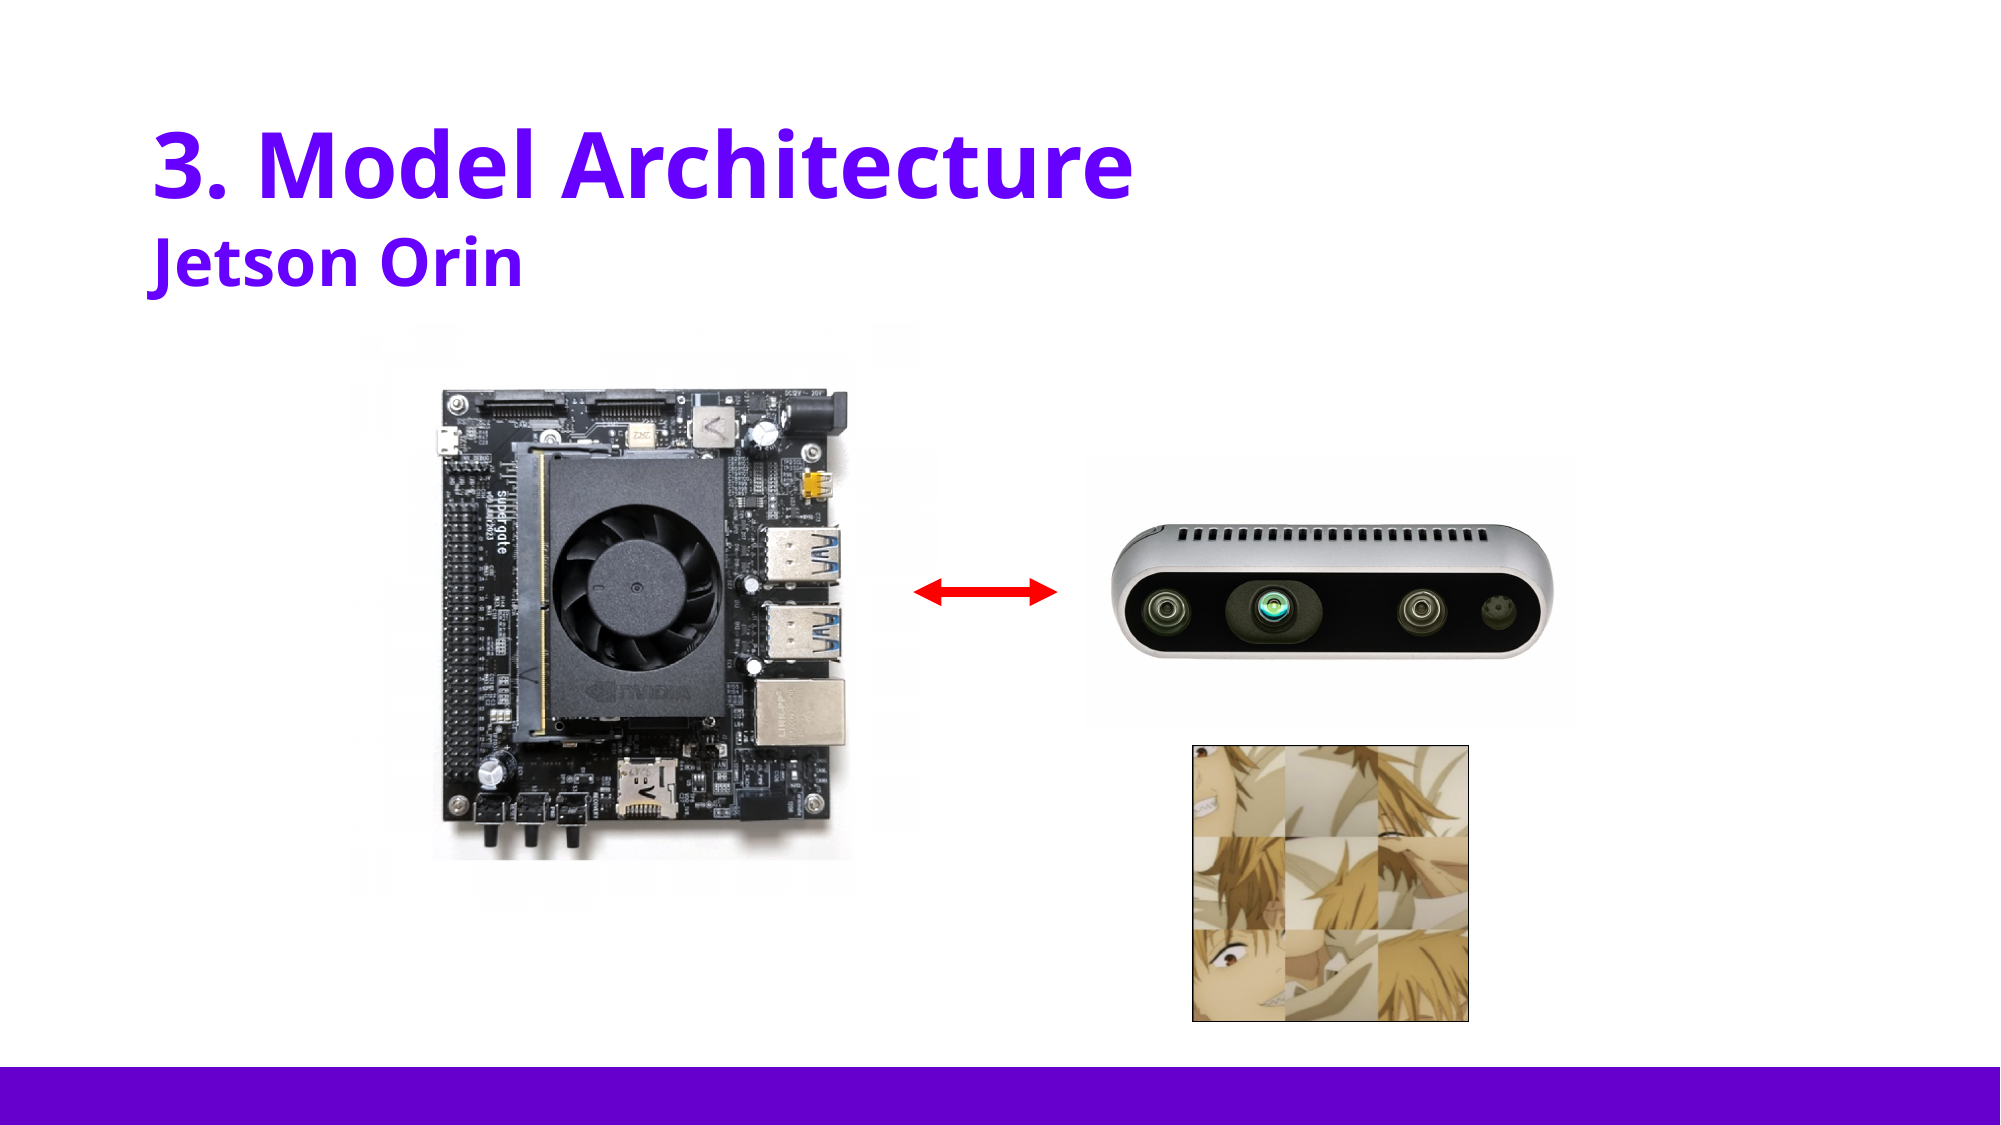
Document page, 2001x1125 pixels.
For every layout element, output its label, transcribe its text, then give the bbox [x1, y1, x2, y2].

text_box [0, 1066, 2000, 1125]
picture [1085, 454, 1575, 730]
picture [1192, 745, 1469, 1022]
title 3. Model Architecture [137, 59, 1863, 278]
picture [348, 323, 939, 914]
text_box Jetson Orin [137, 211, 1209, 307]
